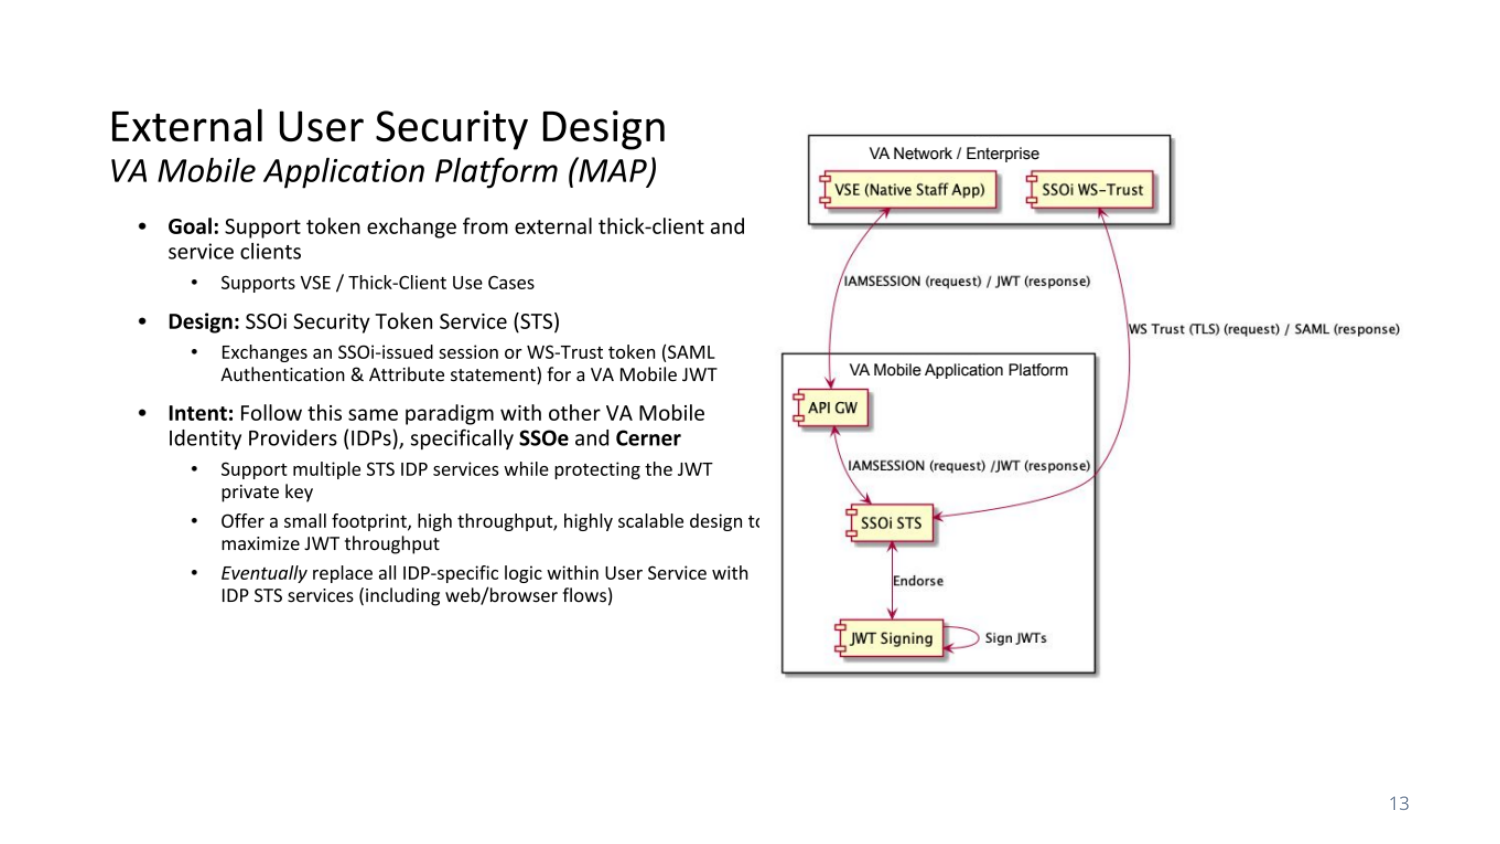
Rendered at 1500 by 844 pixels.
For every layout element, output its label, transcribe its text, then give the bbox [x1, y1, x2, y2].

picture [0, 0, 1409, 793]
slide_number 13 [1312, 782, 1425, 827]
